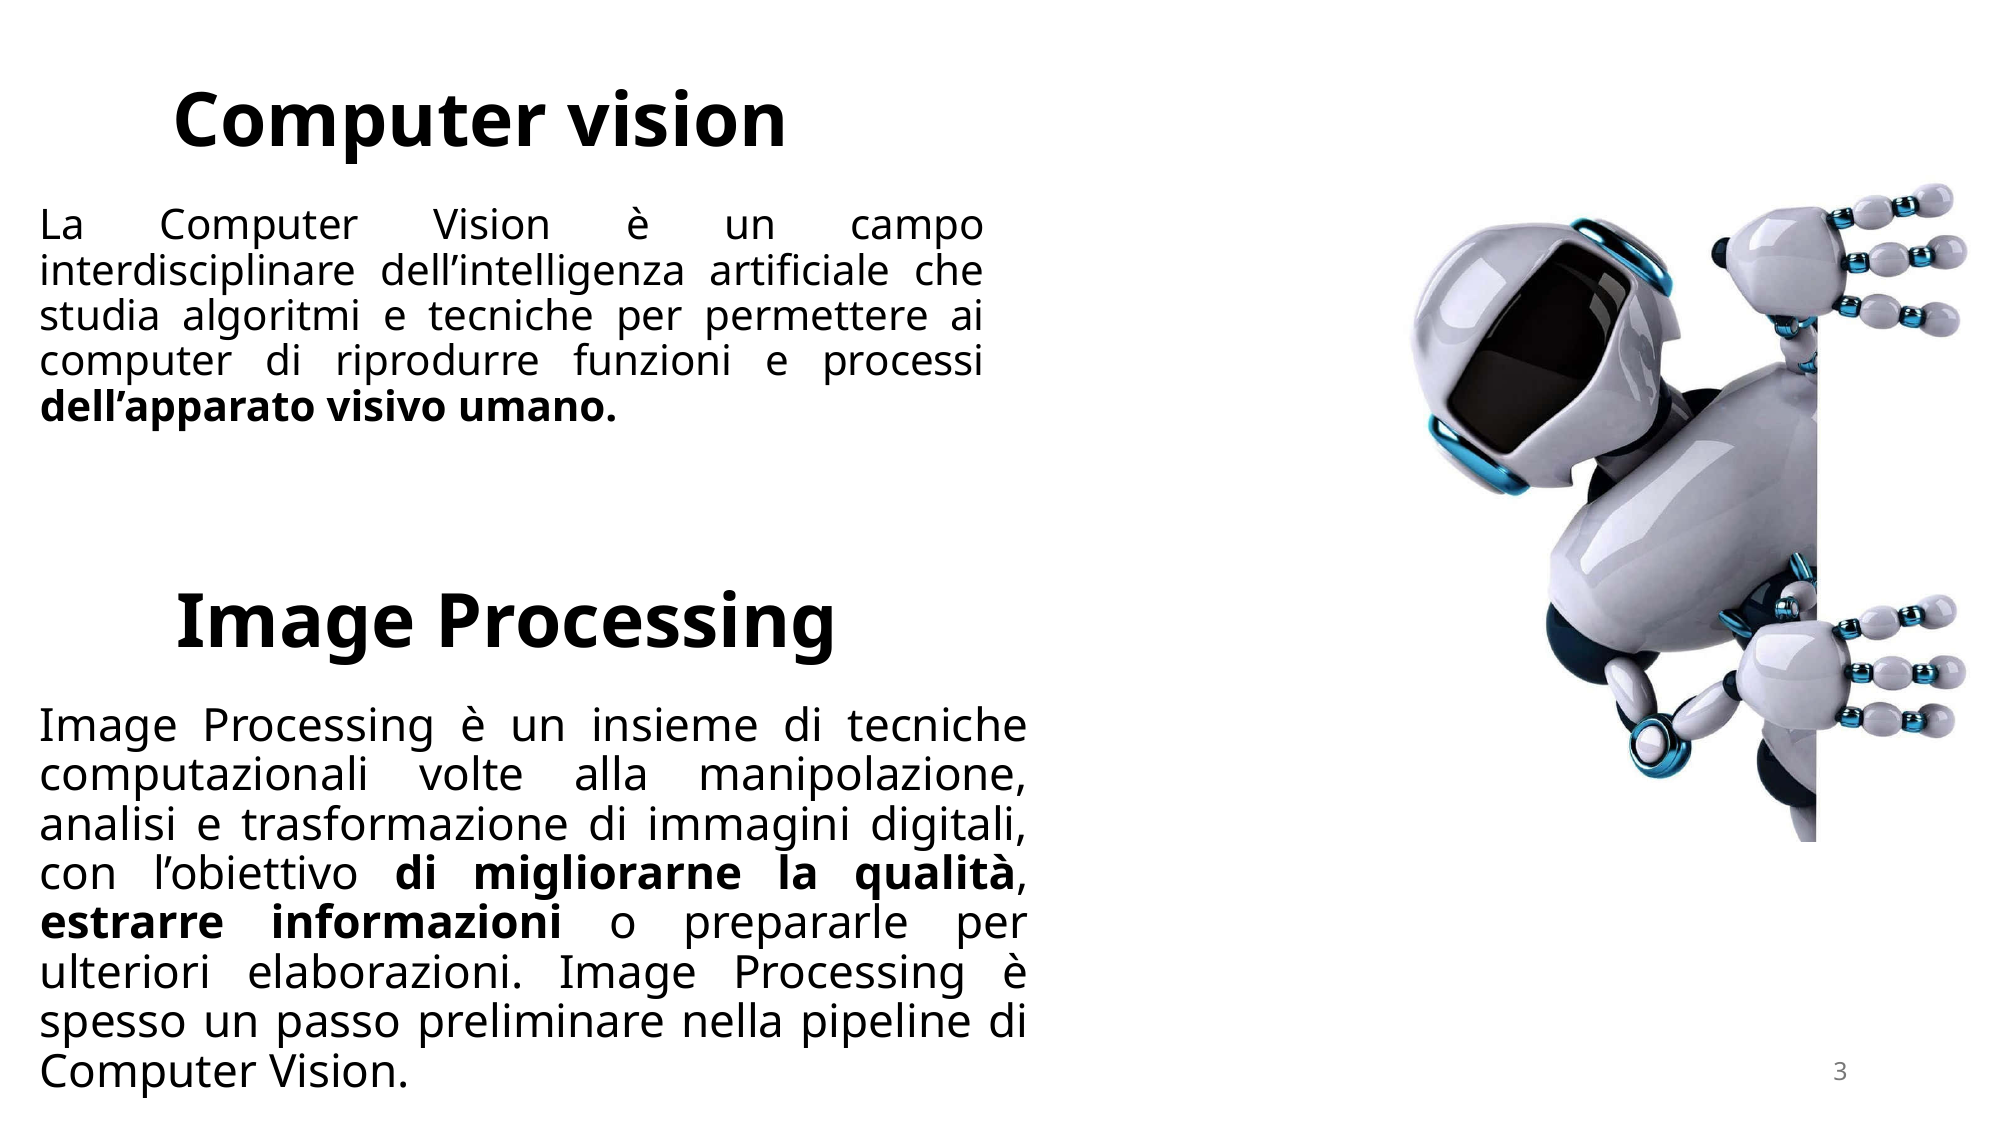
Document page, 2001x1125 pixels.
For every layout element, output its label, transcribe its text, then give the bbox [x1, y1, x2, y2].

text_box Image Processing è un insieme di tecniche computazionali volte alla manipolazione, analisi e trasformazione di immagini digitali, con l’obiettivo di migliorarne la qualità, estrarre informazioni o prepararle per ulteriori elaborazioni. Image Processing è spesso un passo preliminare nella pipeline di Computer Vision. [24, 608, 1044, 1115]
title Computer vision [59, 21, 903, 171]
text_box Image Processing [149, 562, 866, 608]
picture [1402, 169, 2000, 843]
slide_number 3 [1412, 1042, 1863, 1103]
subtitle La Computer Vision è un campo interdisciplinare dell’intelligenza artificiale che studia algoritmi e tecniche per permettere ai computer di riprodurre funzioni e processi dell’apparato visivo umano. [24, 196, 1000, 468]
